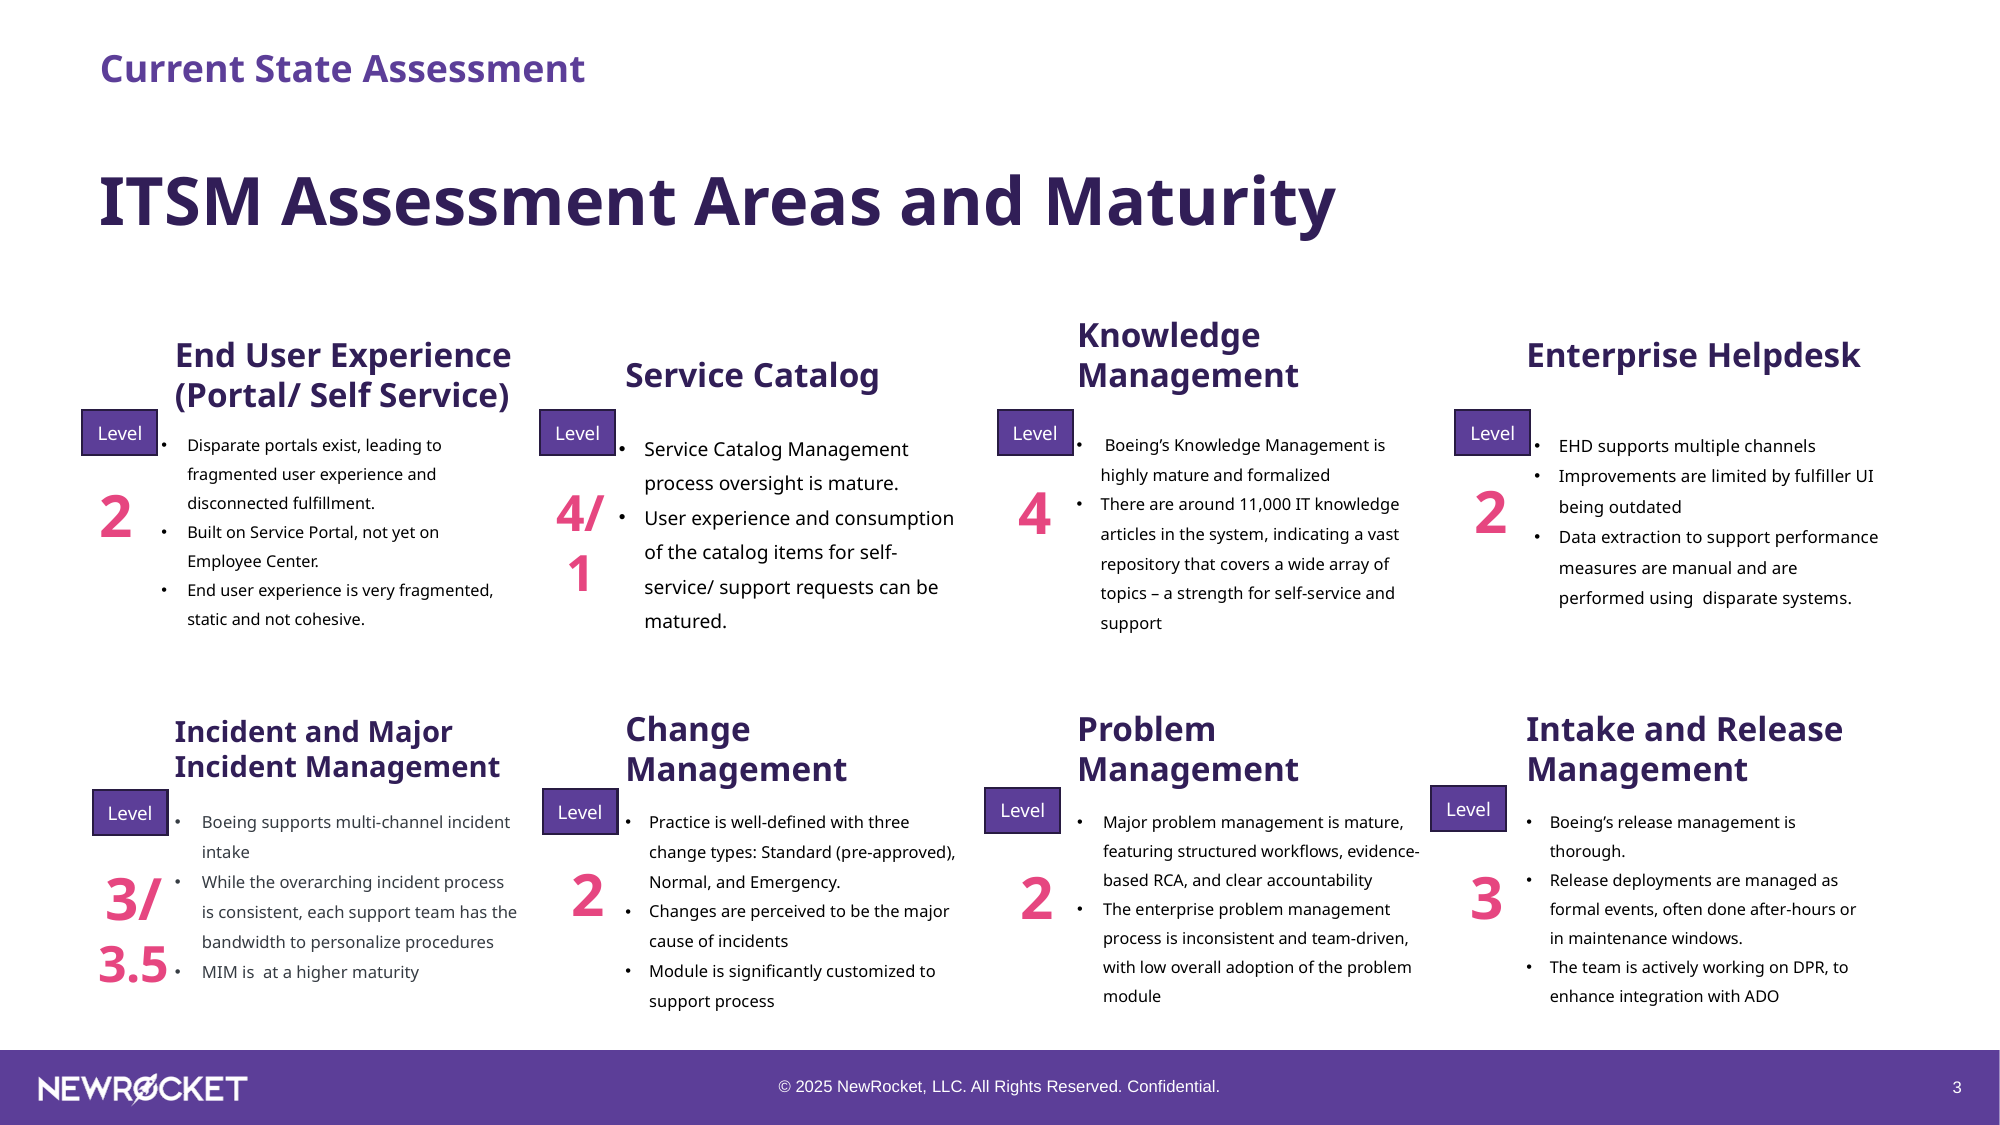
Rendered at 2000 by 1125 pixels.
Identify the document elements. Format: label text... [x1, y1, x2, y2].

list 2 [1454, 474, 1528, 570]
list 2 [1001, 861, 1074, 938]
list EHD supports multiple channels Improvements are limited by fulfiller UI being outdated Data extraction to support performance measures are manual and are performed using disparate systems. [1534, 410, 1910, 635]
text_box Level [539, 409, 616, 456]
list Intake and Release Management [1526, 712, 1902, 785]
title ITSM Assessment Areas and Maturity [99, 112, 1900, 300]
list Service Catalog Management process oversight is mature. User experience and consumption of the catalog items for self-service/ support requests can be matured. [618, 410, 994, 635]
text_box Level [997, 409, 1074, 456]
list Change Management [625, 712, 1001, 785]
list Major problem management is mature, featuring structured workflows, evidence-based RCA, and clear accountability The enterprise problem management process is inconsistent and team-driven, with low overall adoption of the problem module [1076, 787, 1452, 1012]
list Knowledge Management [1076, 337, 1452, 410]
list Boeing’s Knowledge Management is highly mature and formalized There are around 11,000 IT knowledge articles in the system, indicating a vast repository that covers a wide array of topics – a strength for self-service and support [1076, 410, 1452, 635]
list Boeing’s release management is thorough. Release deployments are managed as formal events, often done after-hours or in maintenance windows. The team is actively working on DPR, to enhance integration with ADO [1526, 787, 1902, 1012]
list End User Experience (Portal/ Self Service) [174, 337, 550, 411]
list Boeing supports multi-channel incident intake While the overarching incident process is consistent, each support team has the bandwidth to personalize procedures MIM is at a higher maturity [174, 787, 550, 1012]
list Disparate portals exist, leading to fragmented user experience and disconnected fulfillment. Built on Service Portal, not yet on Employee Center. End user experience is very fragmented, static and not cohesive. [161, 410, 537, 635]
text_box Level [542, 788, 619, 835]
list 4/1 [544, 481, 618, 564]
list Enterprise Helpdesk [1526, 337, 1902, 411]
list Practice is well-defined with three change types: Standard (pre-approved), Normal, and Emergency. Changes are perceived to be the major cause of incidents Module is significantly customized to support process [625, 787, 1001, 1012]
list Problem Management [1076, 712, 1452, 785]
text_box Level [984, 787, 1061, 834]
list Current State Assessment [99, 0, 850, 112]
picture [14, 1052, 272, 1125]
list 2 [552, 858, 624, 941]
list Service Catalog [625, 337, 1001, 411]
list 2 [78, 478, 154, 566]
list 3/ 3.5 [97, 862, 171, 937]
text_box Level [81, 409, 158, 456]
list 3 [1452, 861, 1523, 938]
text_box Level [1430, 785, 1507, 832]
text_box Level [1454, 409, 1531, 456]
text_box Level [92, 789, 169, 836]
list Incident and Major Incident Management [174, 712, 550, 785]
list 4 [997, 476, 1073, 568]
